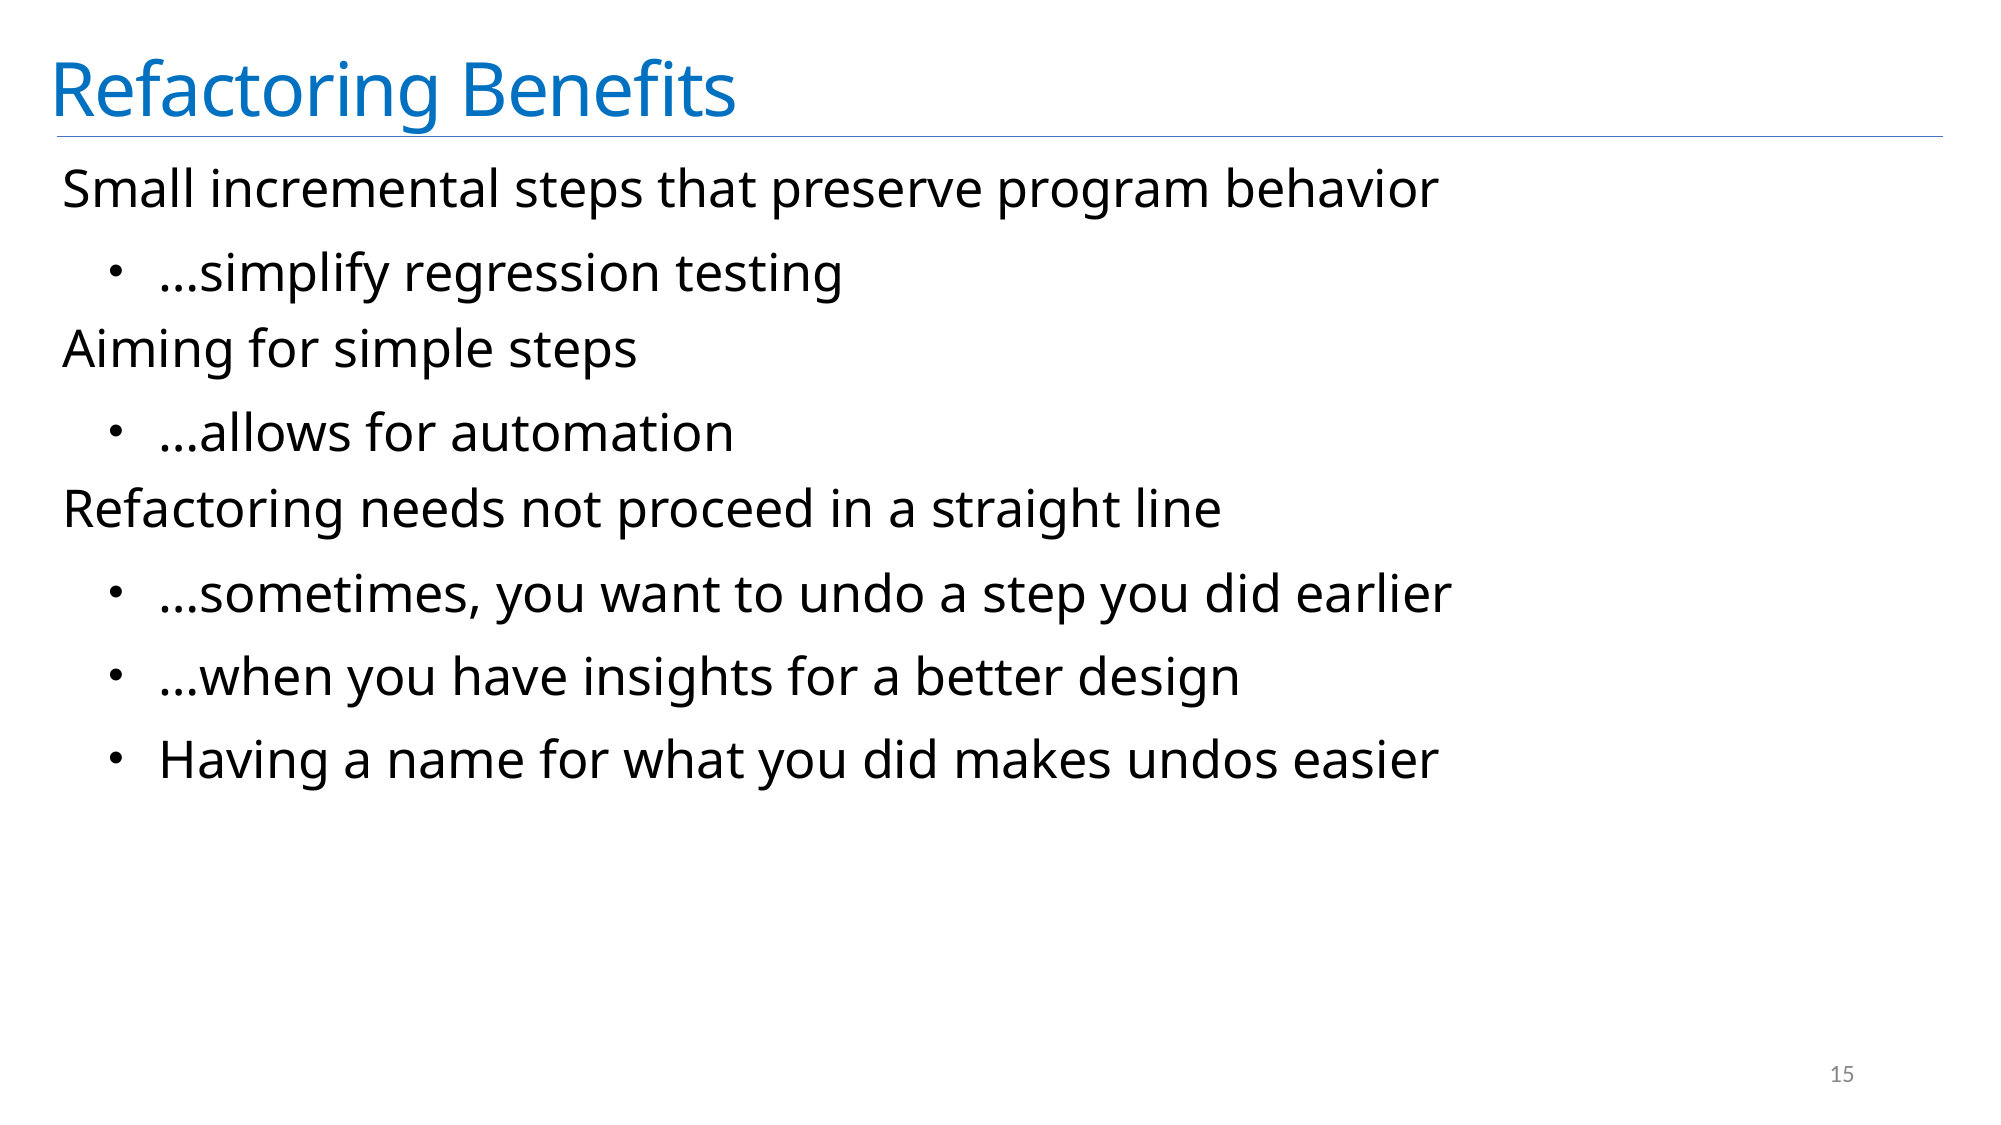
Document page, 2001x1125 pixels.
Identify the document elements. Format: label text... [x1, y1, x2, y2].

slide_number 15 [1819, 1051, 1863, 1094]
title Refactoring Benefits [41, 0, 2000, 141]
list Small incremental steps that preserve program behavior …simplify regression testing Aiming for simple steps …allows for automation Refactoring needs not proceed in a straight line …sometimes, you want to undo a step you did earlier …when you have insights for a better design Having a name for what you did makes undos easier [54, 154, 1975, 1061]
